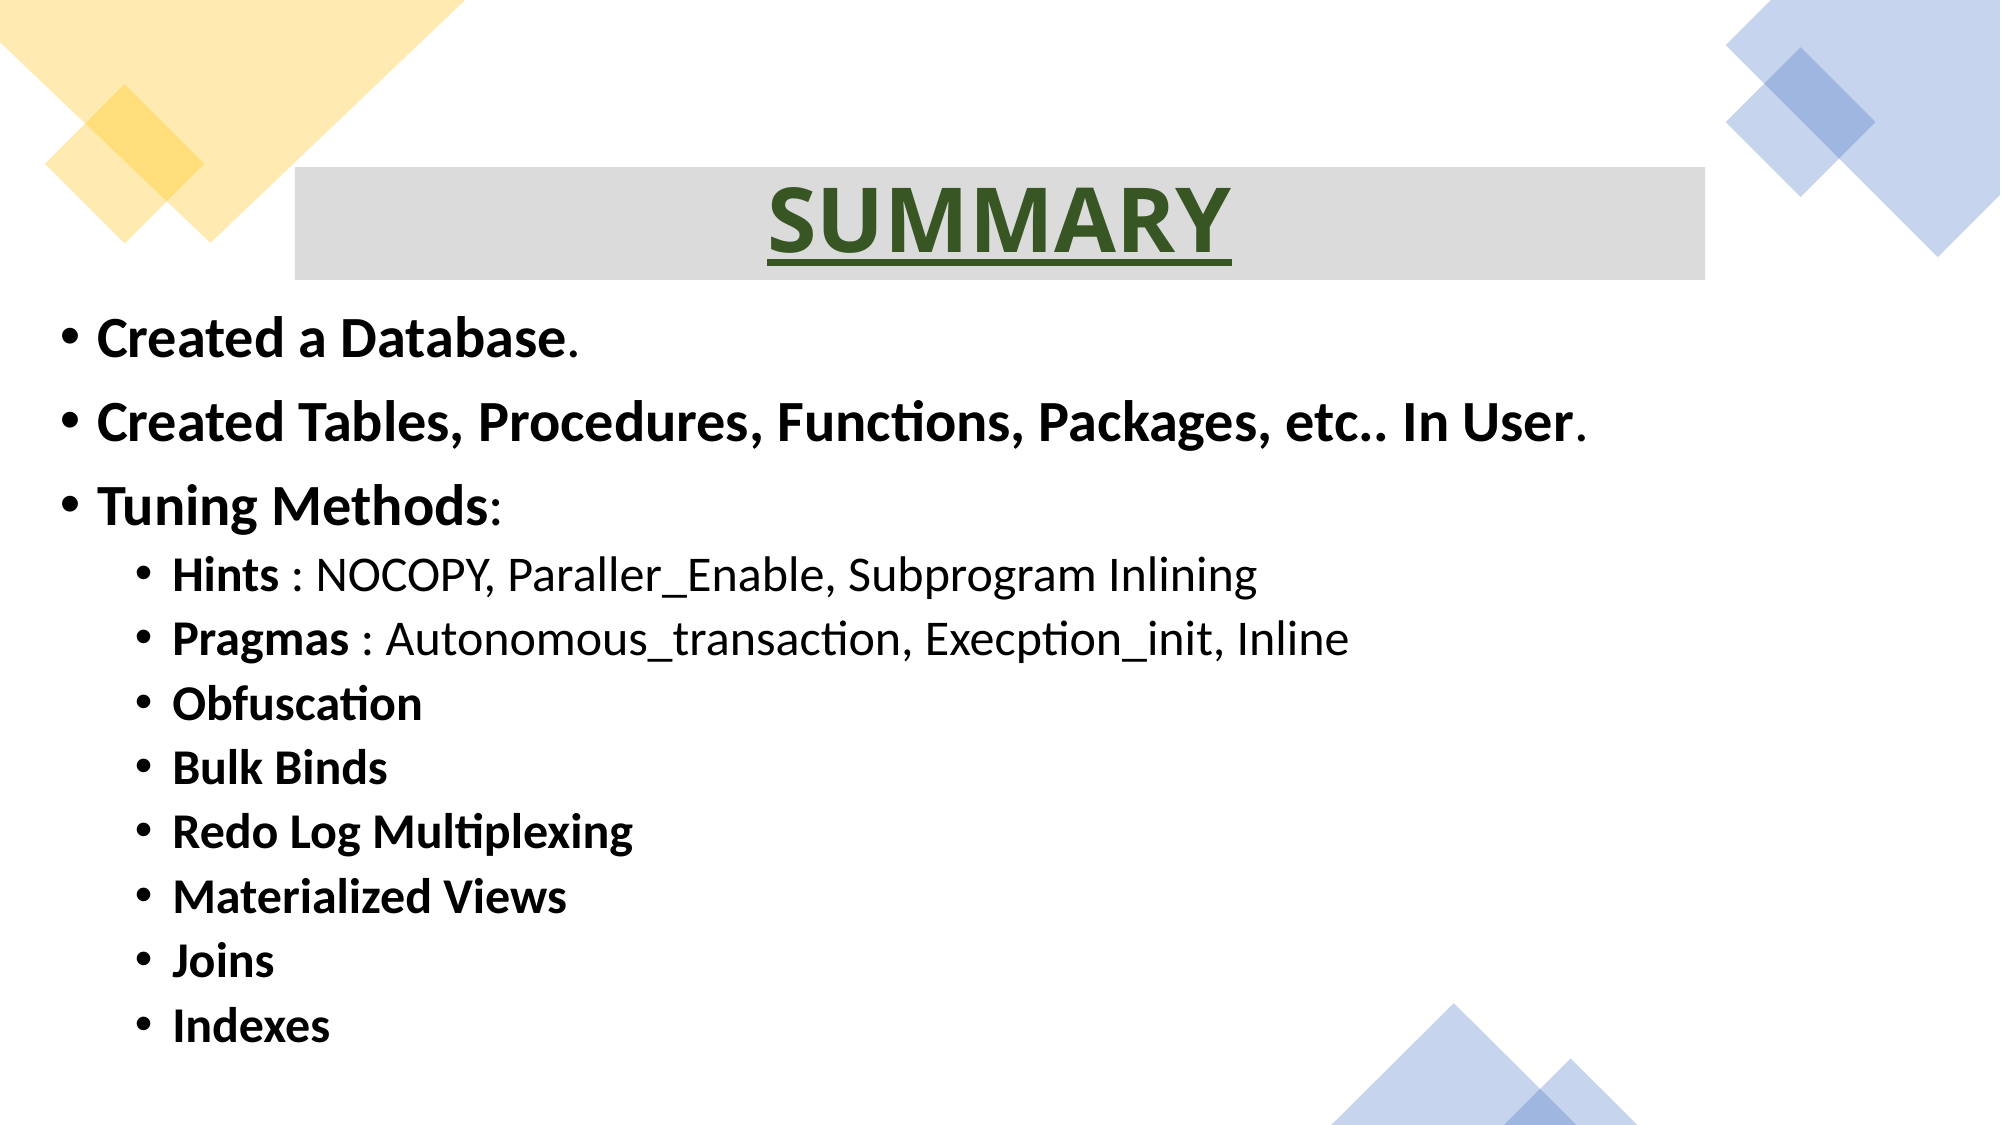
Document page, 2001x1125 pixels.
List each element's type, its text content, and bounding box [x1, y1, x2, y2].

text_box [0, 0, 2000, 1125]
text_box SUMMARY [294, 167, 1706, 280]
text_box [0, 0, 467, 245]
text_box Created a Database. Created Tables, Procedures, Functions, Packages, etc.. In User. Tuning Methods: Hints : NOCOPY, Paraller_Enable, Subprogram Inlining Pragmas : Autonomous_transaction, Execption_init, Inline Obfuscation Bulk Binds Redo Log Multiplexing Materialized Views Joins Indexes [44, 300, 1615, 1069]
text_box [1724, 45, 1877, 199]
text_box [1502, 1069, 1639, 1125]
text_box [43, 124, 167, 245]
text_box [1724, 0, 2000, 259]
text_box [1329, 1069, 1540, 1125]
